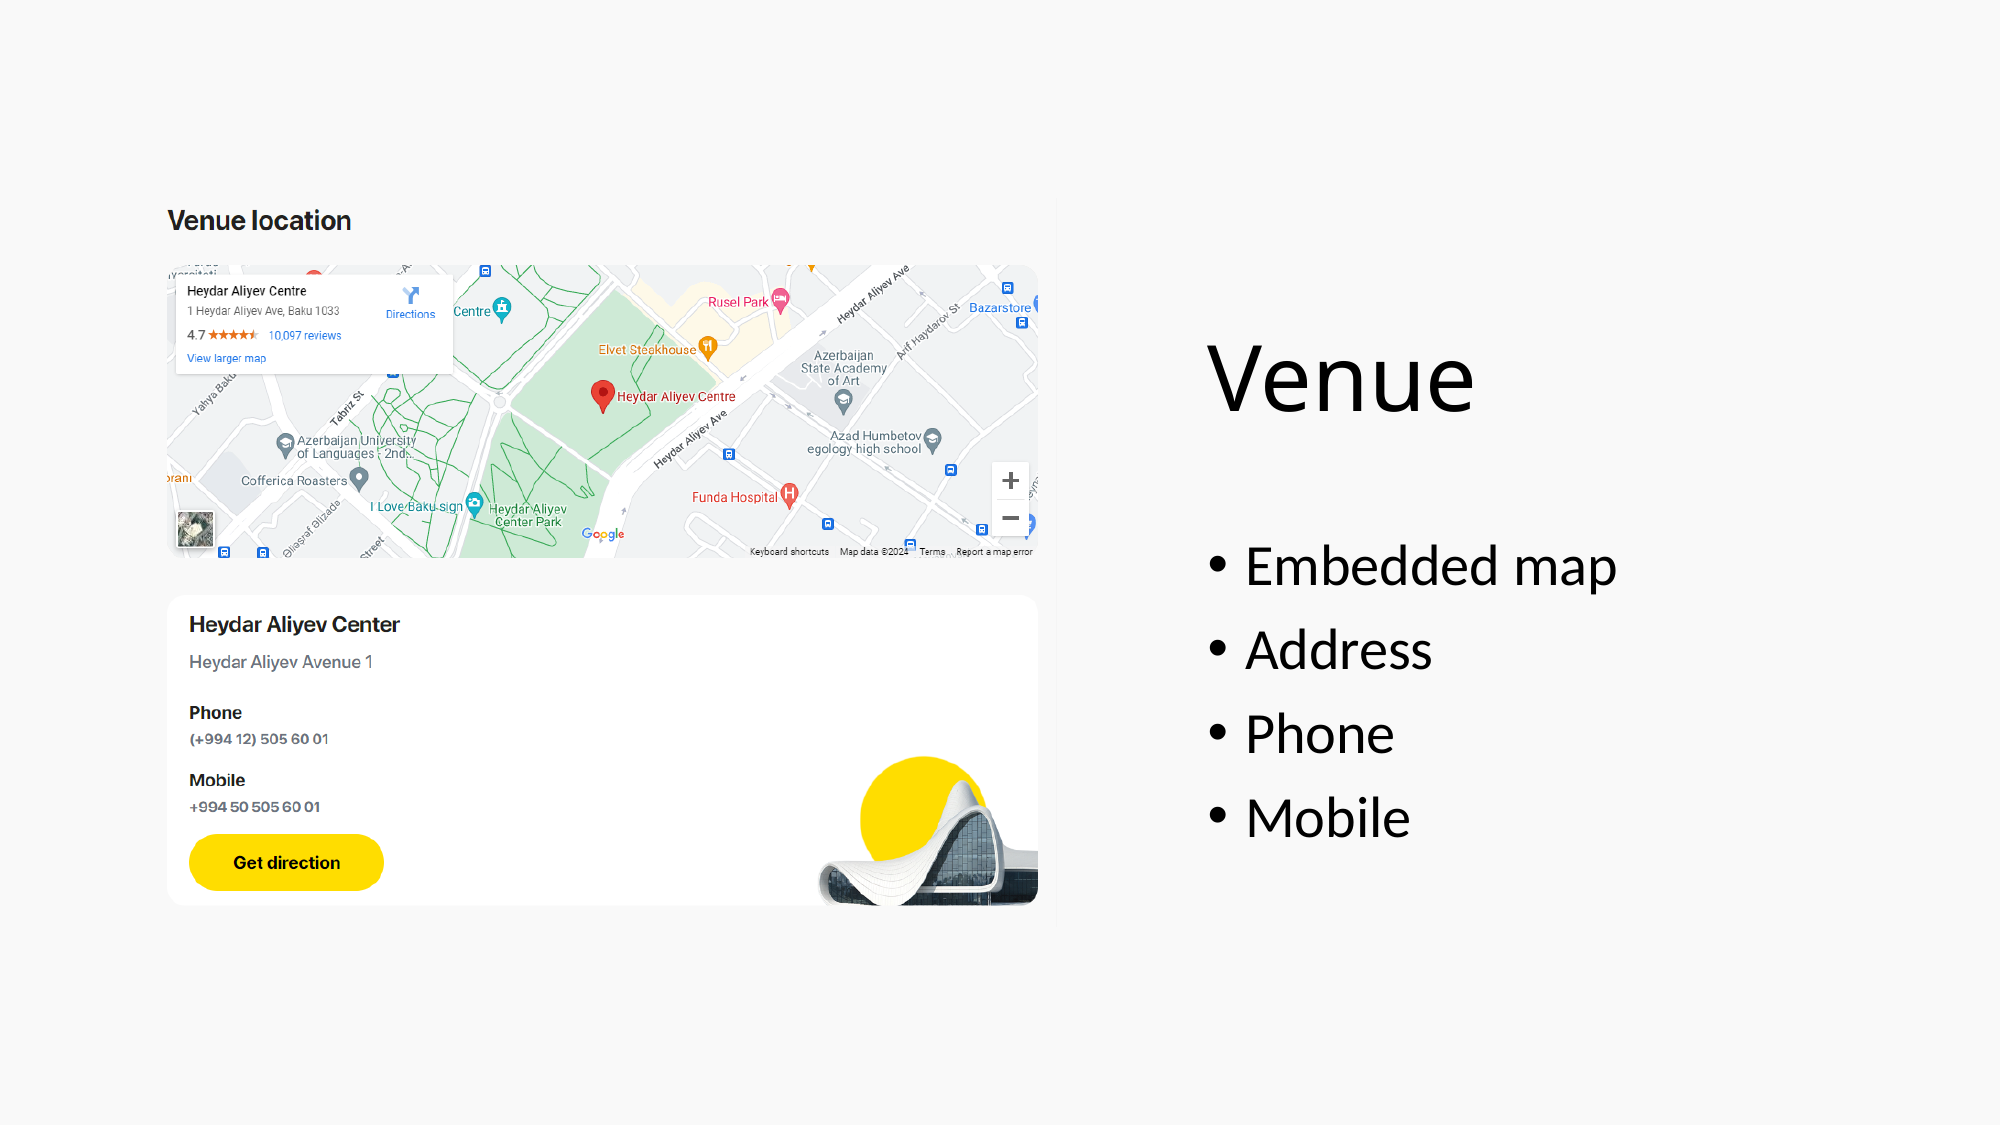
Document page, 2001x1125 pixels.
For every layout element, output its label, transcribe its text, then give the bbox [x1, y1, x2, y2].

list Embedded map Address Phone Mobile [1192, 528, 1719, 881]
picture [152, 198, 1057, 927]
title Venue [1192, 273, 1497, 491]
